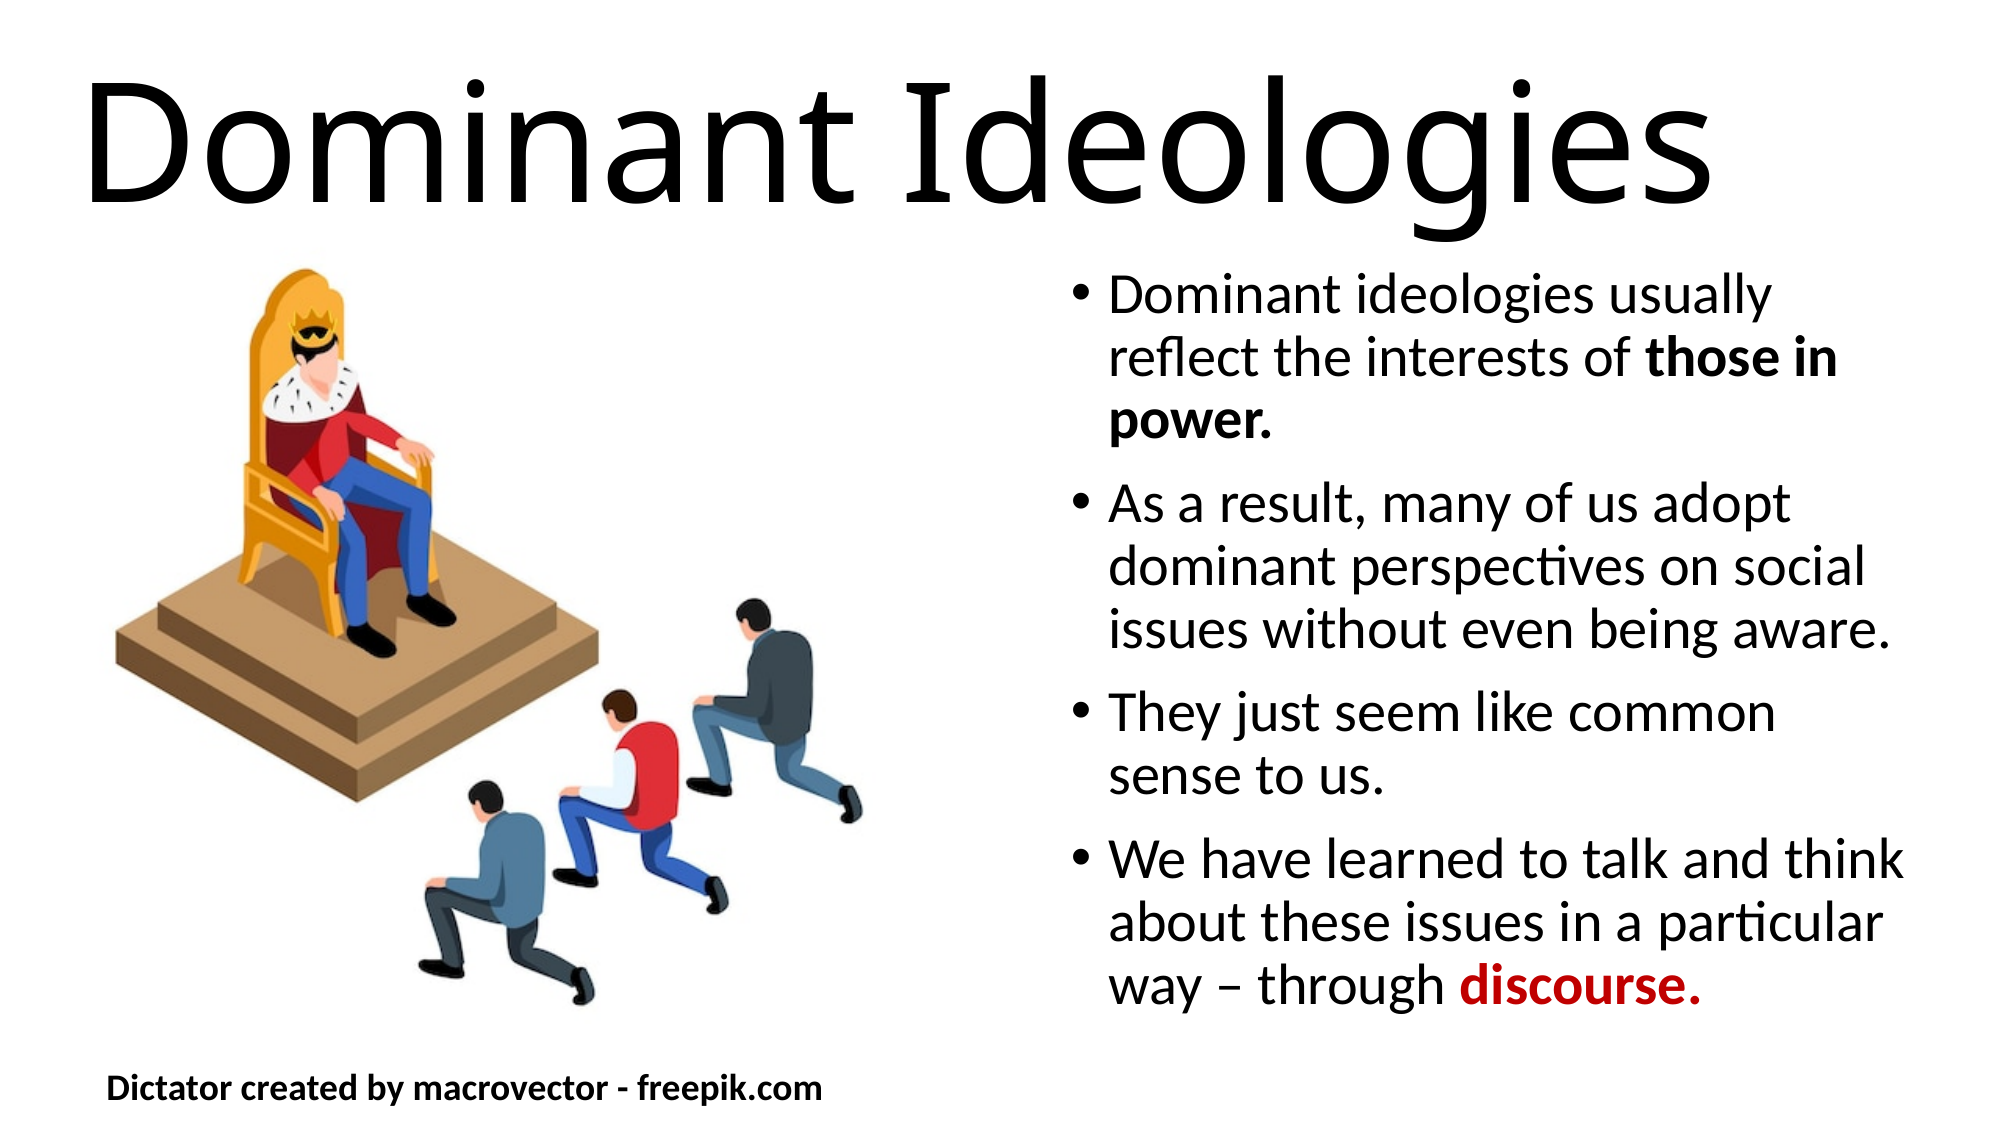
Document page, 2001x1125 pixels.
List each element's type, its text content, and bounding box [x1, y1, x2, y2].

title Dominant Ideologies [61, 39, 1787, 257]
list Dominant ideologies usually reflect the interests of those in power. As a result, many of us adopt dominant perspectives on social issues without even being aware. They just seem like common sense to us. We have learned to talk and think about these issues in a particular way – through discourse. [1055, 255, 1940, 1124]
picture [0, 148, 979, 1125]
